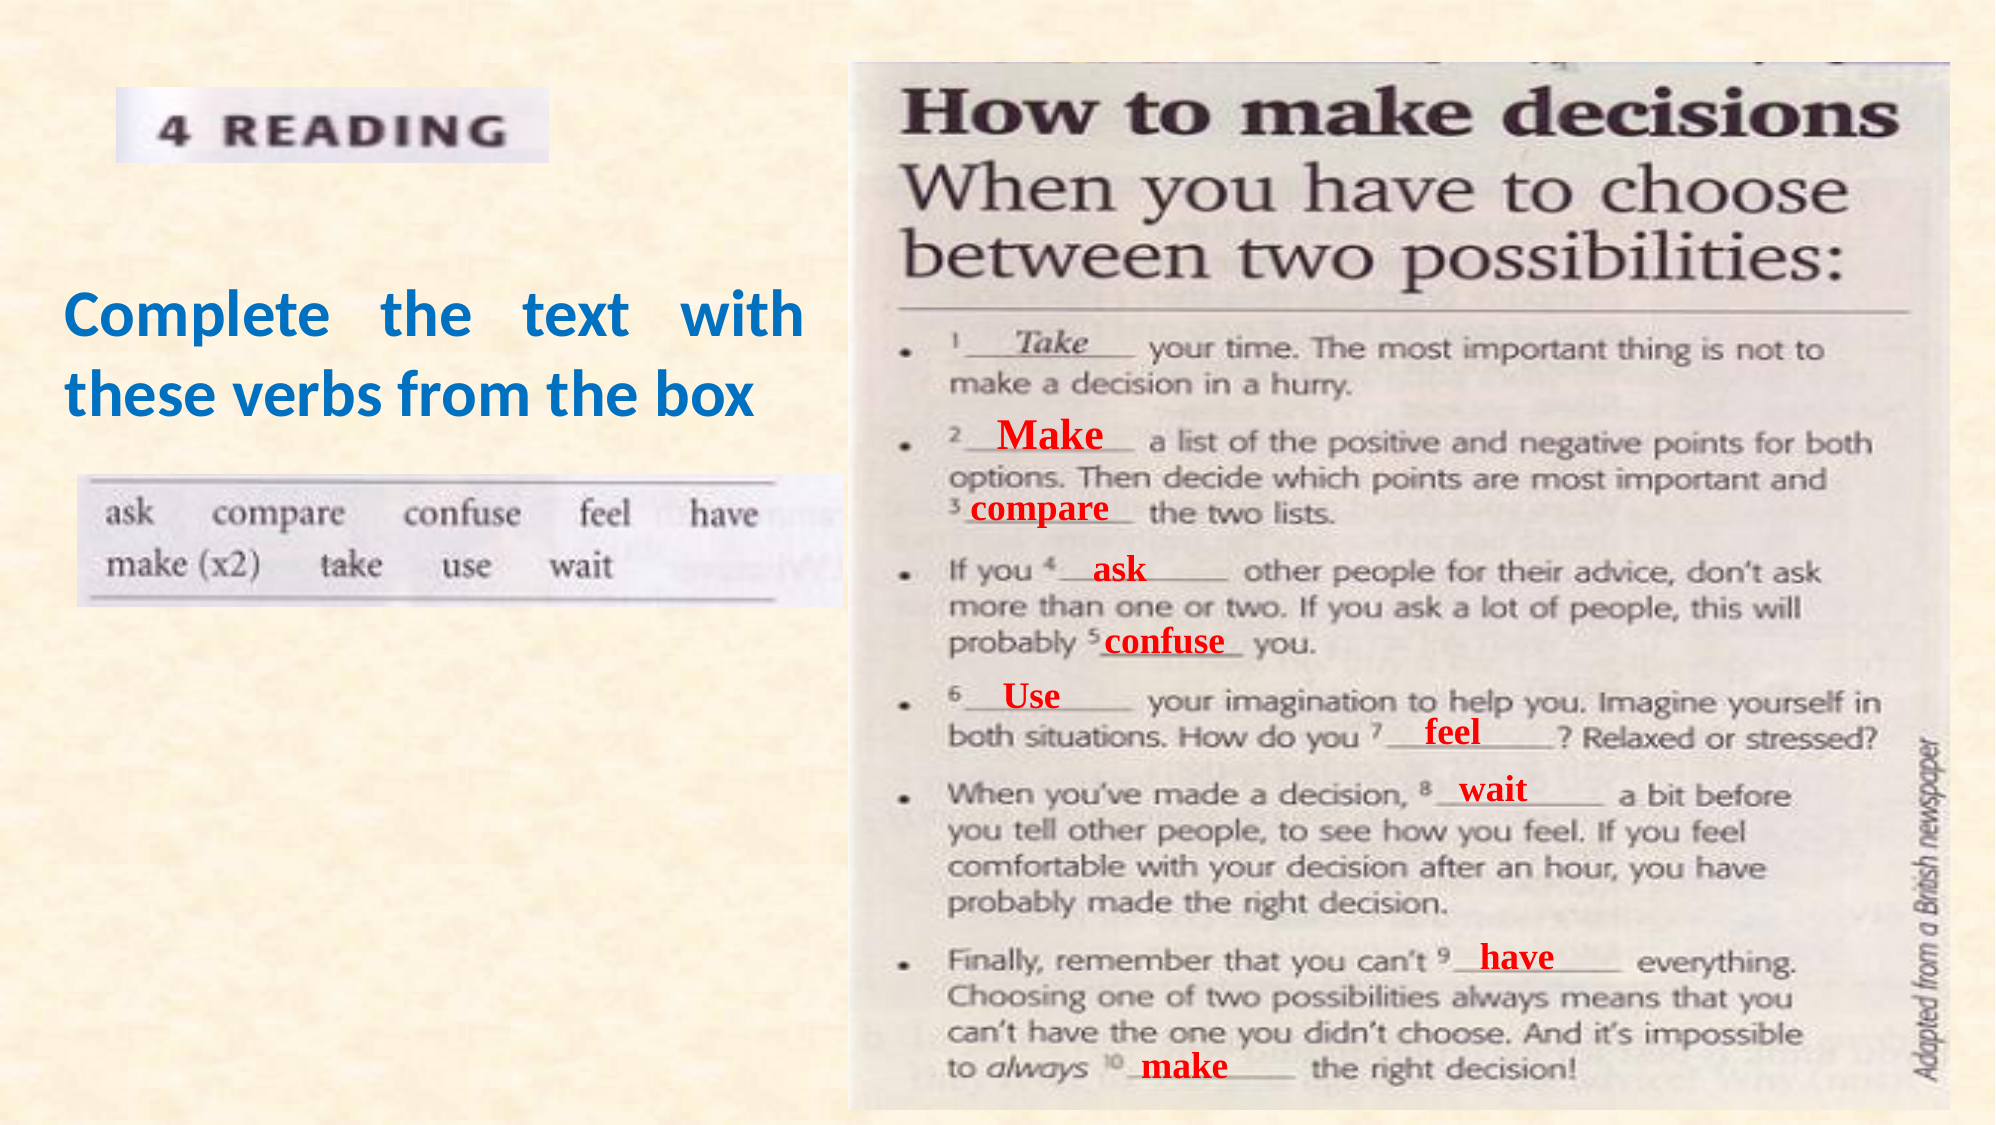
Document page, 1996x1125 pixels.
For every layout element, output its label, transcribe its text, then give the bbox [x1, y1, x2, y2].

picture [0, 0, 1996, 1125]
text_box Complete the text with these verbs from the box [44, 260, 826, 440]
